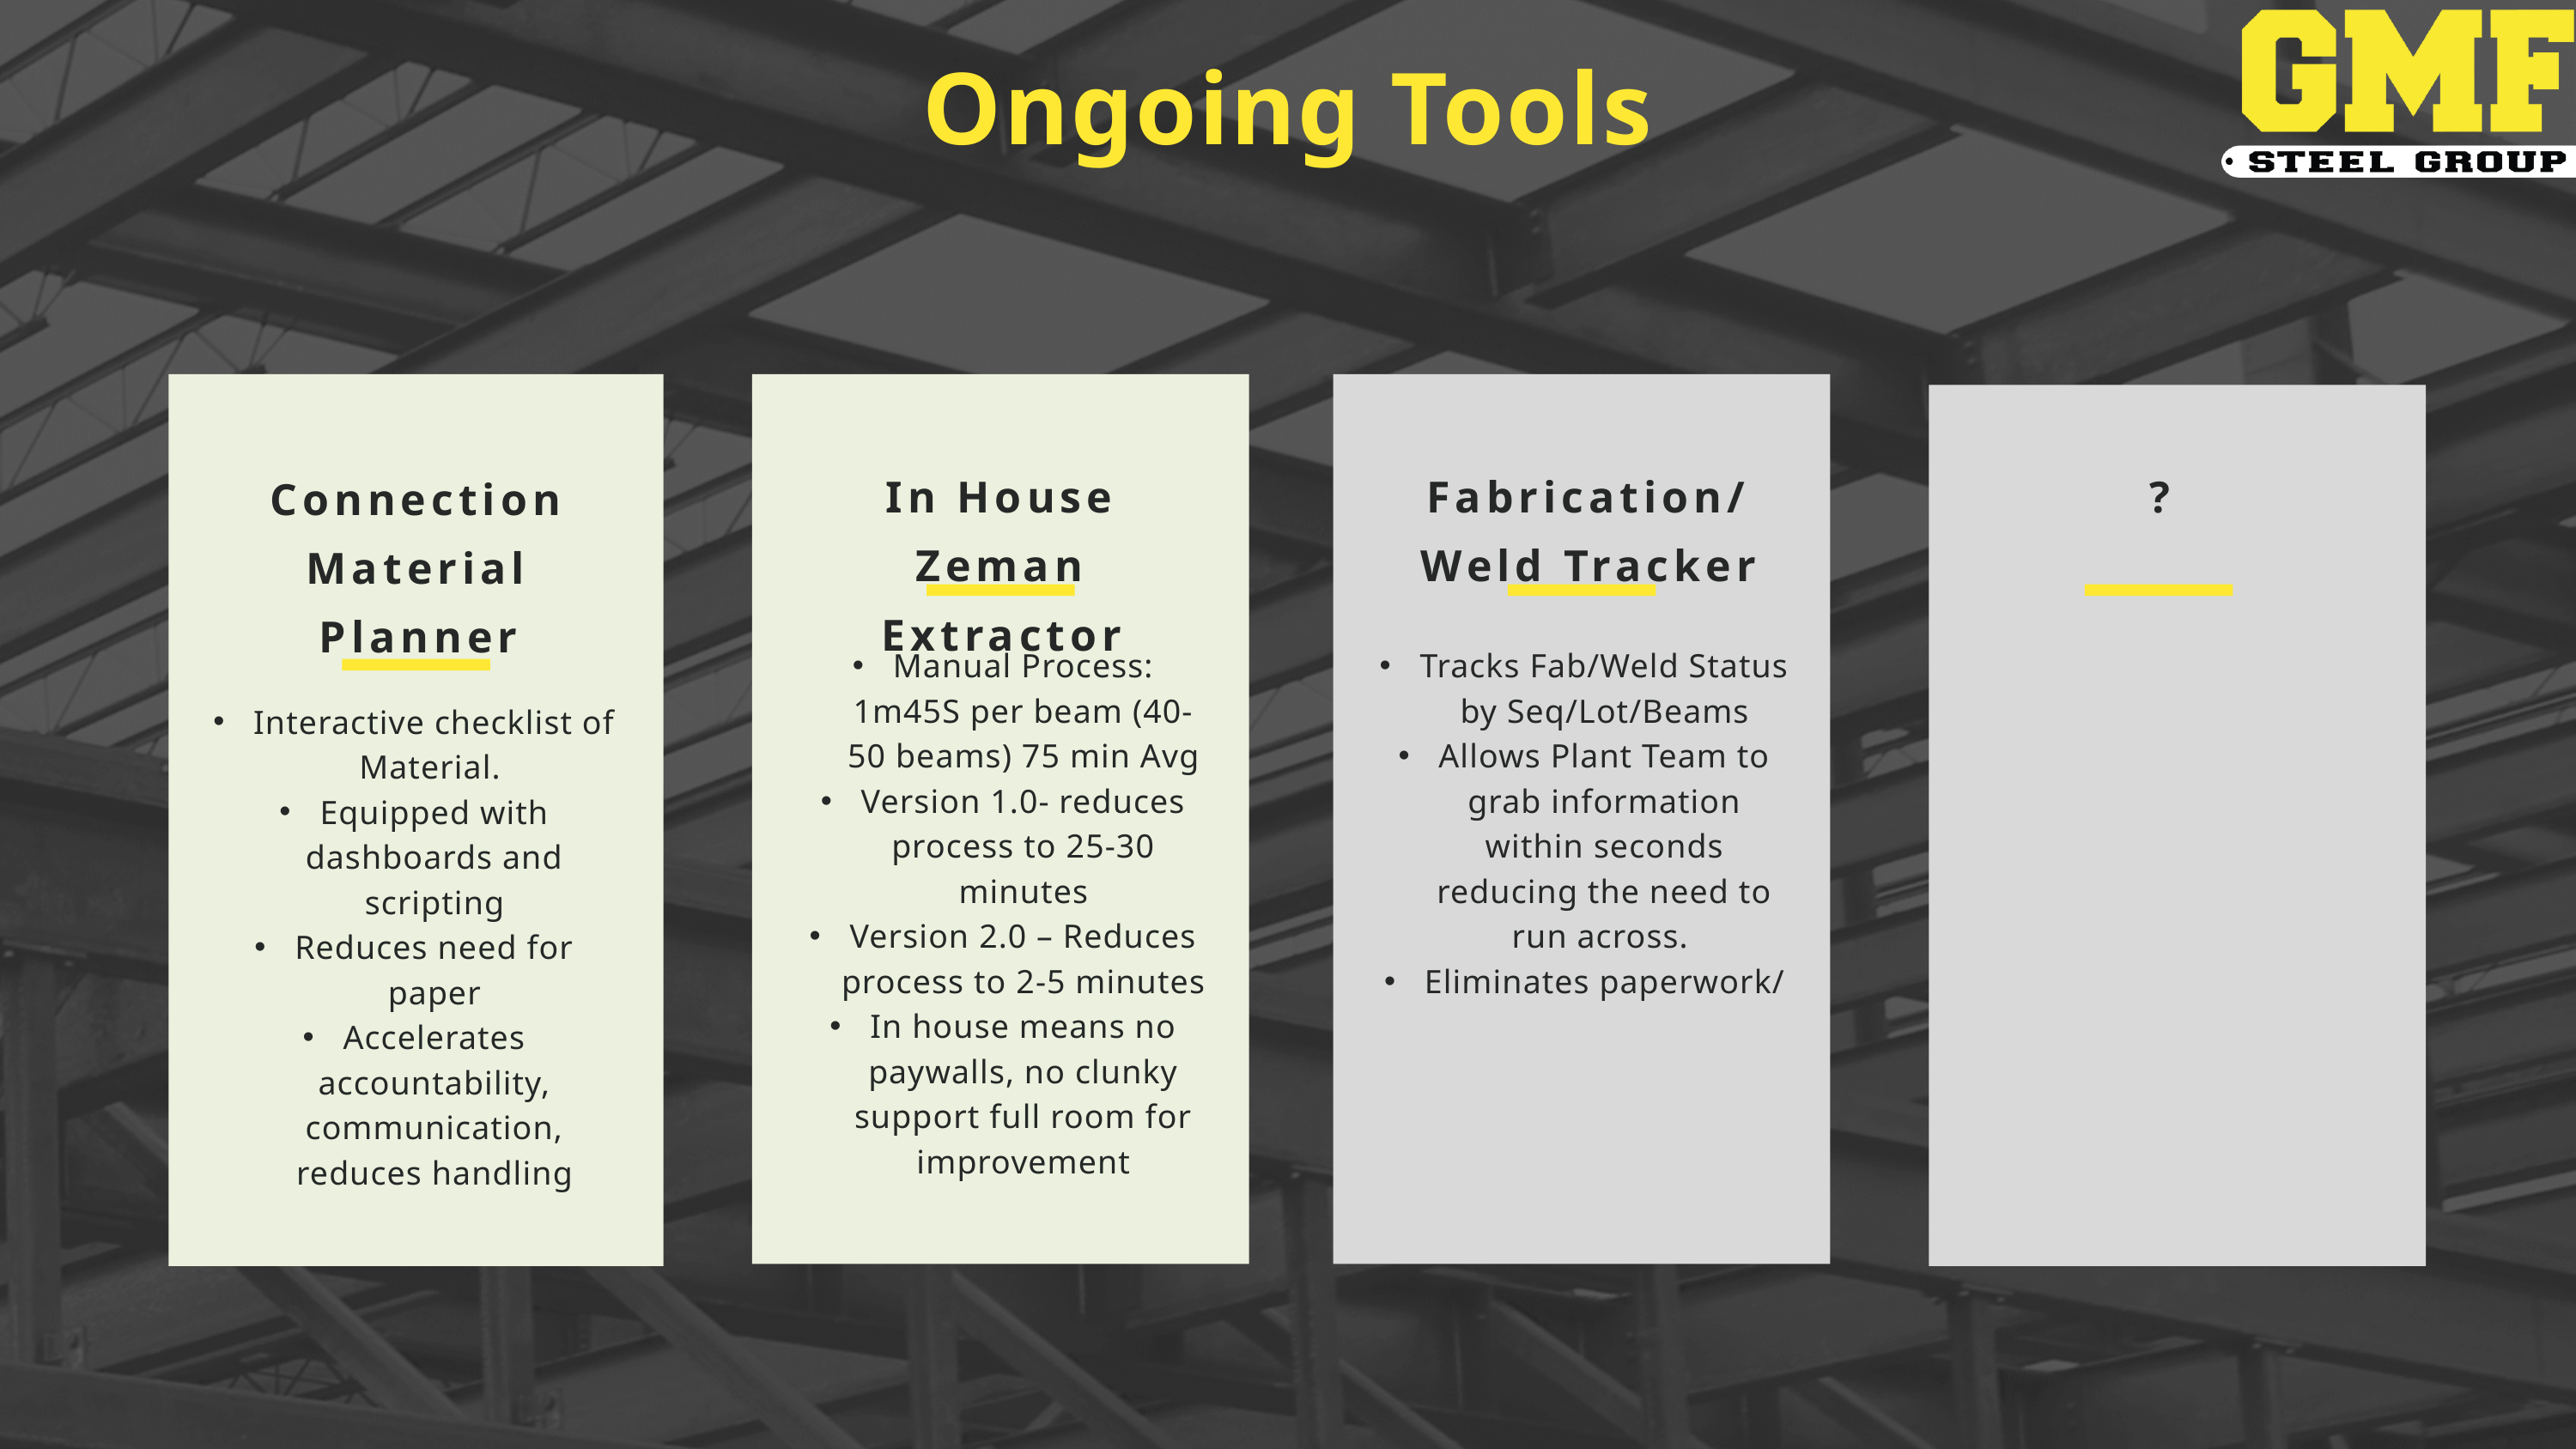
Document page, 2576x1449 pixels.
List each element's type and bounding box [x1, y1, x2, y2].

text_box [1363, 452, 1814, 1042]
text_box [793, 452, 1211, 1178]
text_box [1951, 452, 2369, 597]
picture [0, 0, 2576, 1449]
text_box [207, 455, 628, 1188]
